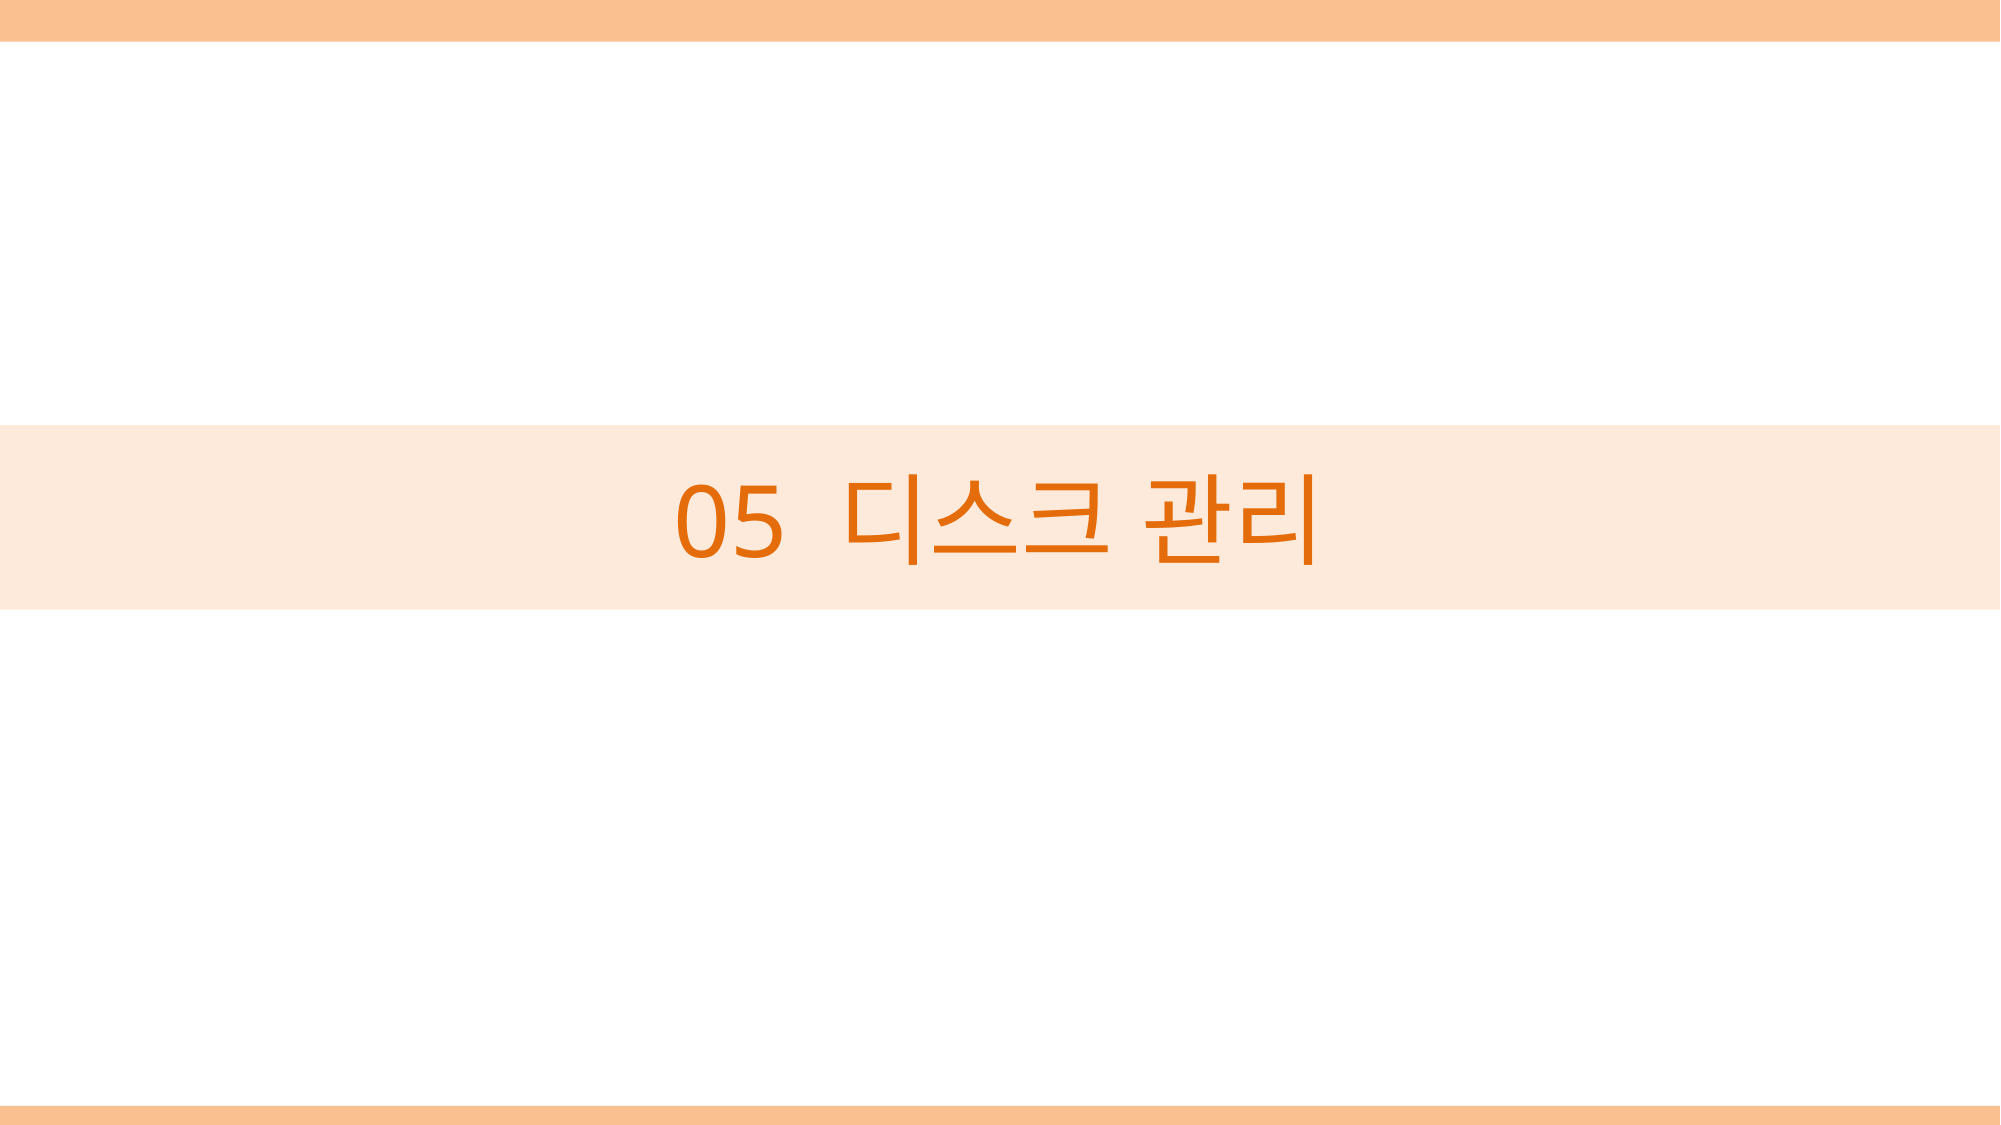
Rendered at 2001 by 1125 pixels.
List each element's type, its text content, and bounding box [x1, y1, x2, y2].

title 05 디스크 관리 [0, 424, 2000, 610]
